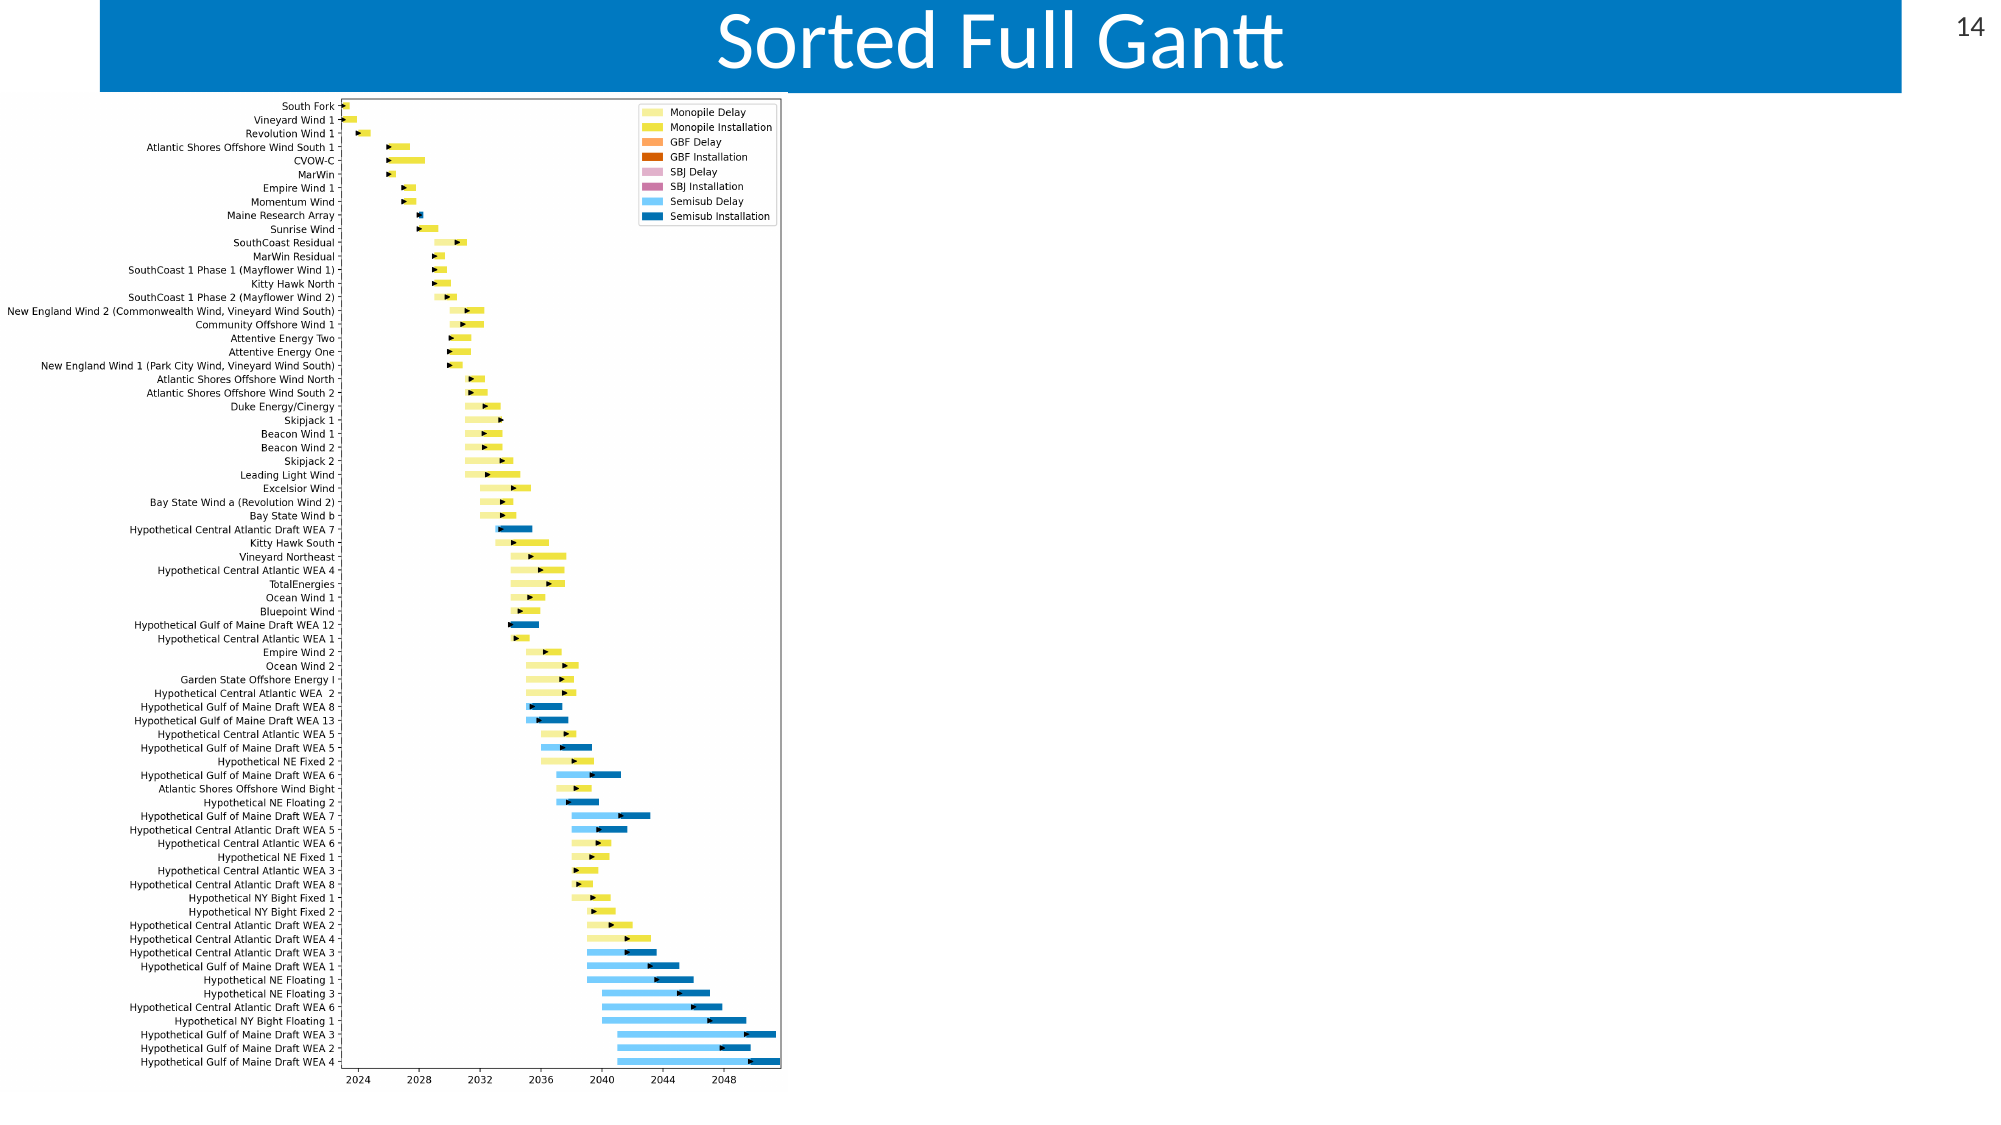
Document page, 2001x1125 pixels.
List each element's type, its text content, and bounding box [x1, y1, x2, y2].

picture [0, 92, 788, 1093]
title Sorted Full Gantt [99, 0, 1902, 94]
